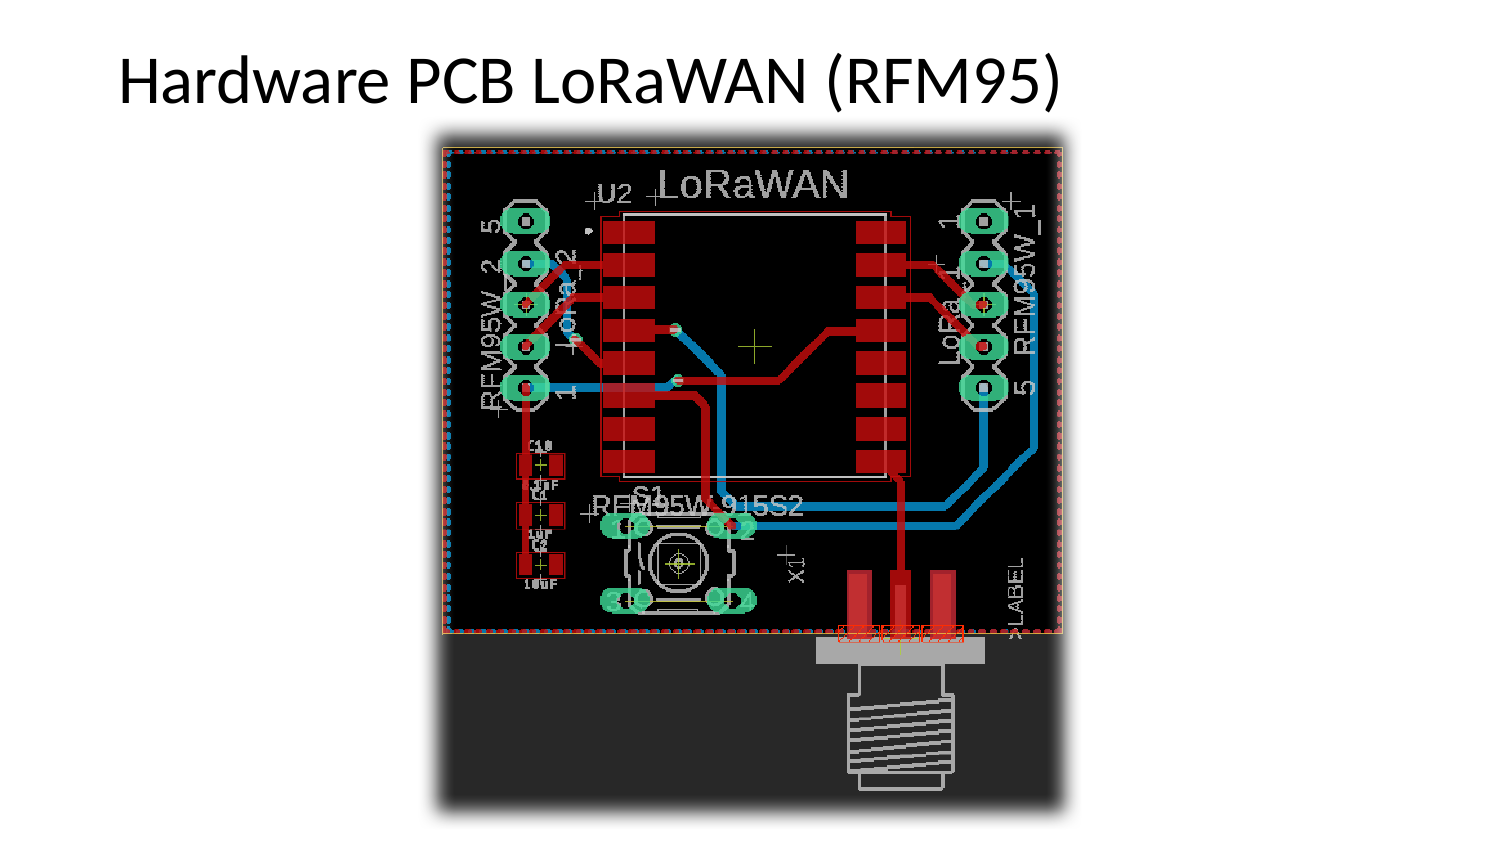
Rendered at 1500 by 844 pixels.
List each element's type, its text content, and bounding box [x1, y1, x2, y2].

picture [418, 116, 1082, 830]
title Hardware PCB LoRaWAN (RFM95) [103, 0, 1397, 164]
